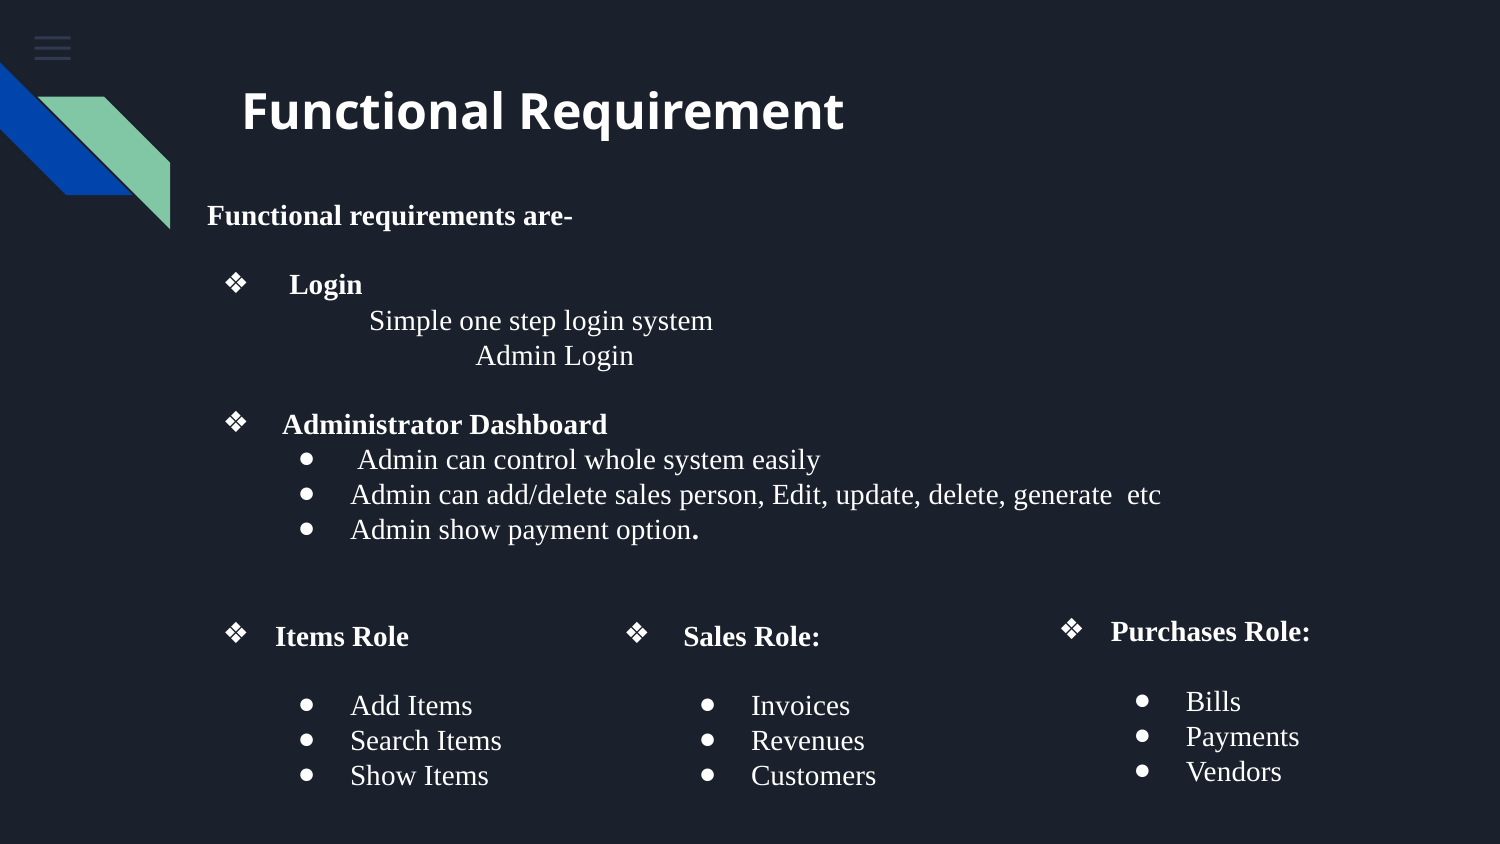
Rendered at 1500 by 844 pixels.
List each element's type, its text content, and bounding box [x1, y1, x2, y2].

title Items Role Add Items Search Items Show Items [184, 601, 553, 823]
title Sales Role: Invoices Revenues Customers [586, 601, 978, 807]
title Functional requirements are- Login Simple one step login system Admin Login Administrator Dashboard Admin can control whole system easily Admin can add/delete sales person, Edit, update, delete, generate etc Admin show payment option. [184, 180, 1393, 563]
title Purchases Role: Bills Payments Vendors [1020, 562, 1464, 823]
title Functional Requirement [226, 64, 1368, 180]
